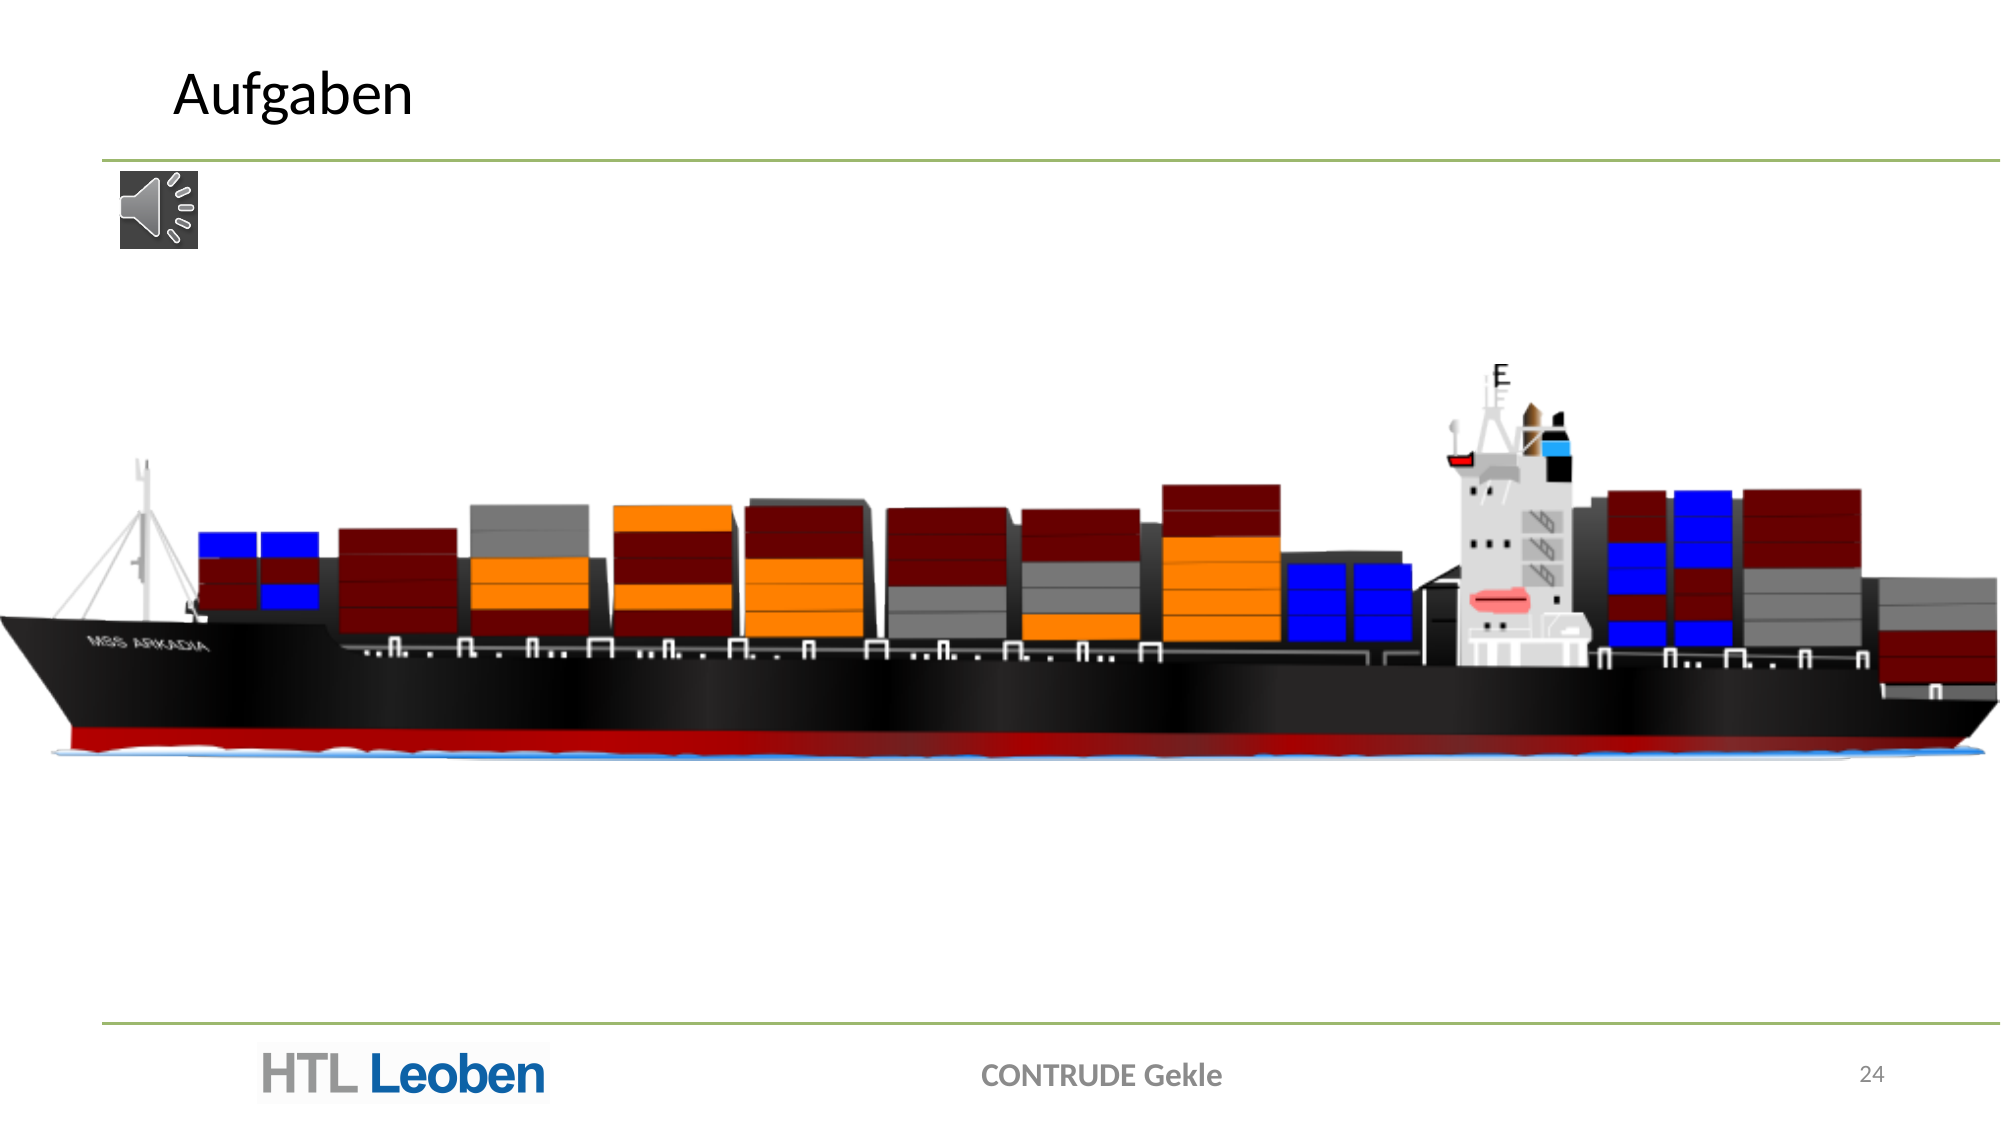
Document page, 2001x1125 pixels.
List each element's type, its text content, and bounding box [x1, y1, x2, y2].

footer CONTRUDE Gekle [432, 1042, 1433, 1103]
picture [257, 1042, 550, 1104]
picture [118, 169, 200, 251]
title Aufgaben [158, 30, 1844, 149]
slide_number 15 [1433, 1042, 1900, 1103]
picture [0, 363, 2000, 761]
